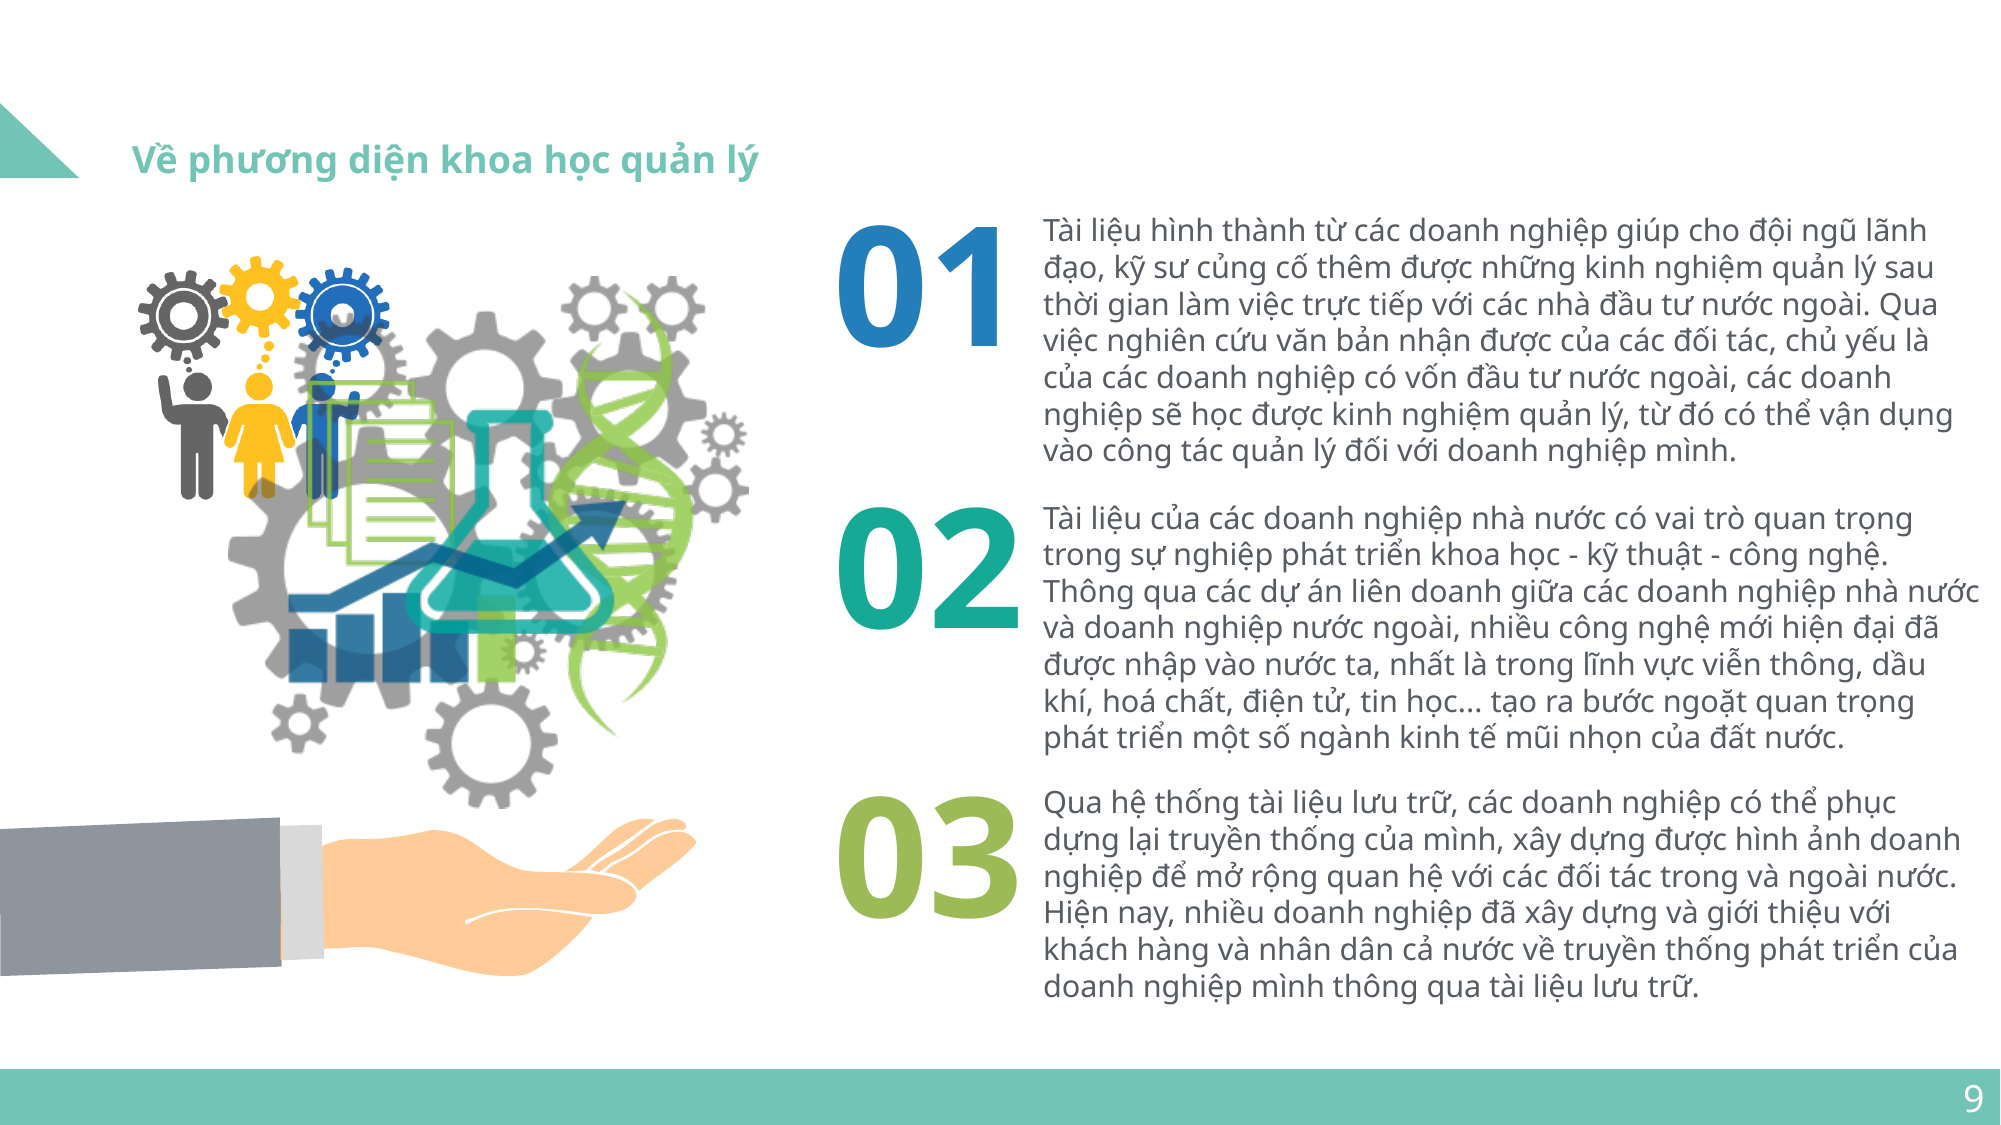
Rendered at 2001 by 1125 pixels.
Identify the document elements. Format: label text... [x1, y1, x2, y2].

picture [113, 227, 749, 809]
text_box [813, 810, 2000, 933]
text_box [0, 817, 697, 977]
text_box Về phương diện khoa học quản lý [111, 119, 1030, 199]
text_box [813, 522, 2000, 705]
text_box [813, 194, 2000, 485]
text_box 9 [1844, 1069, 2000, 1125]
